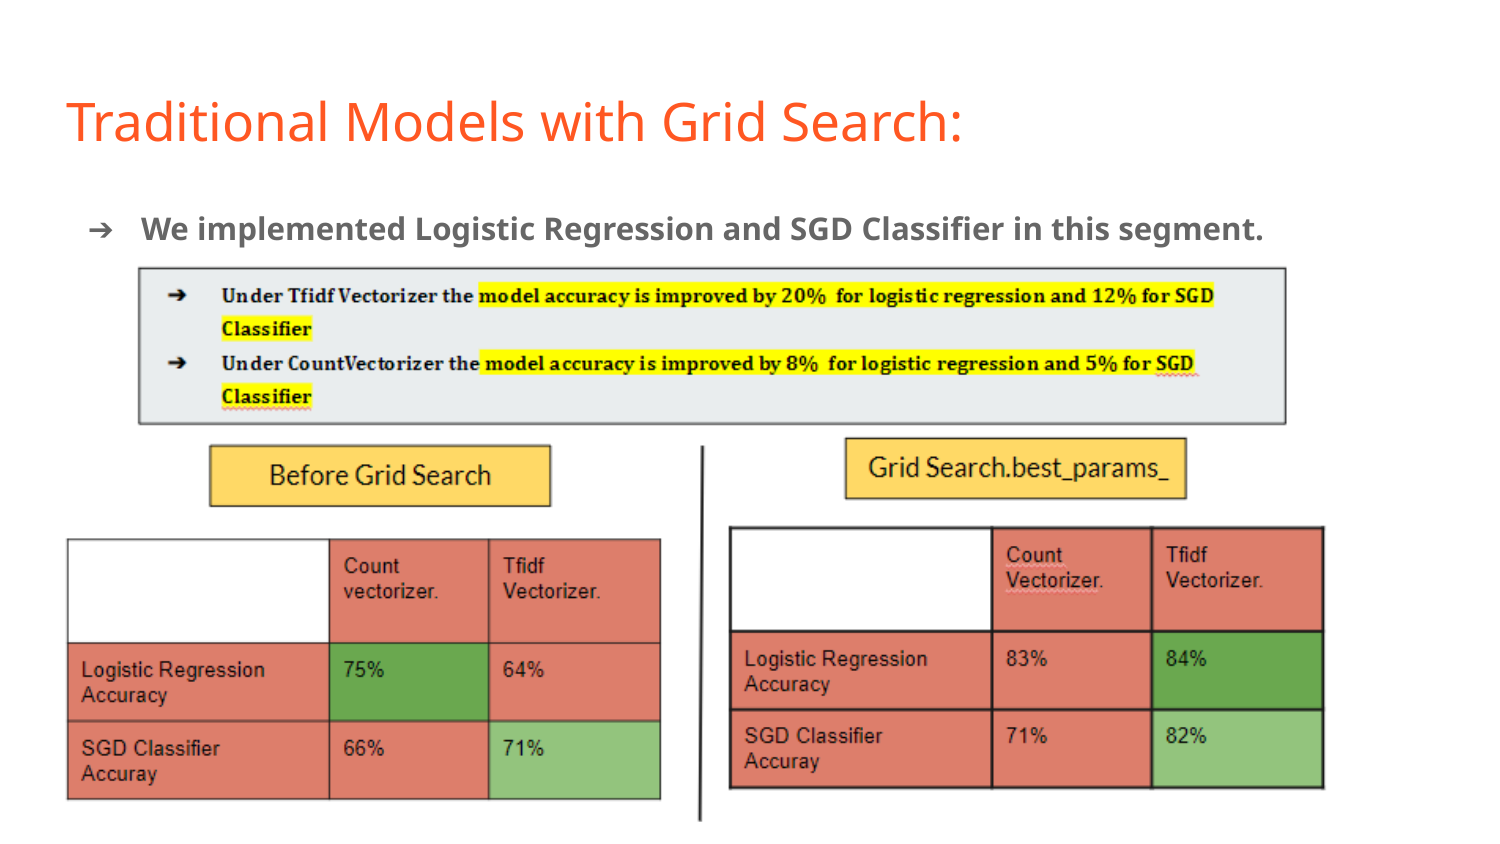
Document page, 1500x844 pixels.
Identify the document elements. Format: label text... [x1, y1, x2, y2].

picture [28, 256, 1375, 834]
list We implemented Logistic Regression and SGD Classifier in this segment. [51, 189, 1449, 283]
title Traditional Models with Grid Search: [51, 72, 1449, 167]
